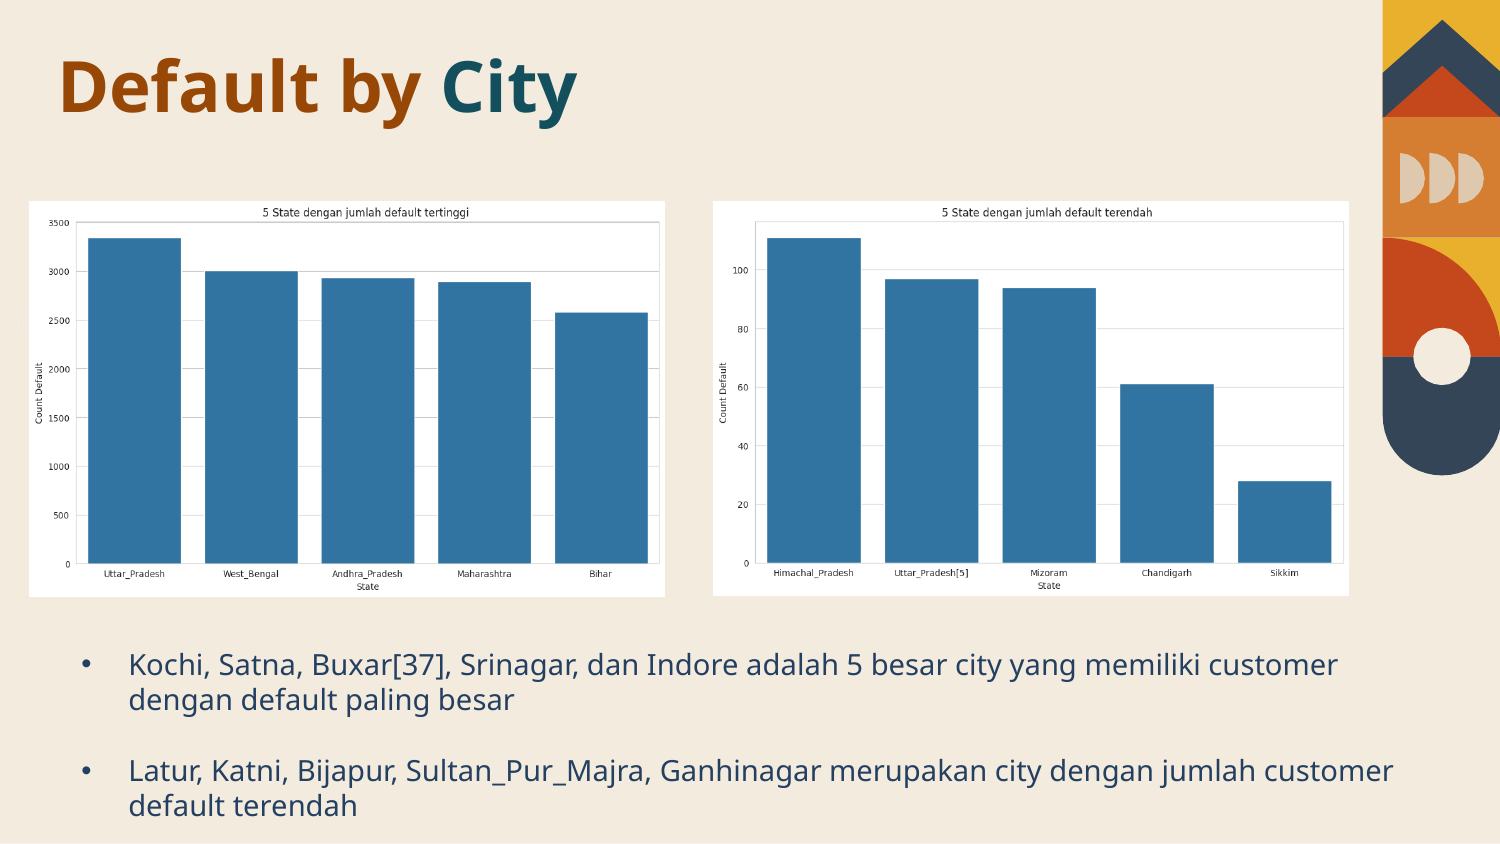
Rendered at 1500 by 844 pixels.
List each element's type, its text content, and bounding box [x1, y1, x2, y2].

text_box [1382, 0, 1500, 476]
picture [713, 200, 1349, 596]
title Default by City [55, 39, 1089, 183]
text_box Kochi, Satna, Buxar[37], Srinagar, dan Indore adalah 5 besar city yang memiliki customer dengan default paling besar Latur, Katni, Bijapur, Sultan_Pur_Majra, Ganhinagar merupakan city dengan jumlah customer default terendah [81, 645, 1401, 823]
picture [17, 201, 665, 597]
